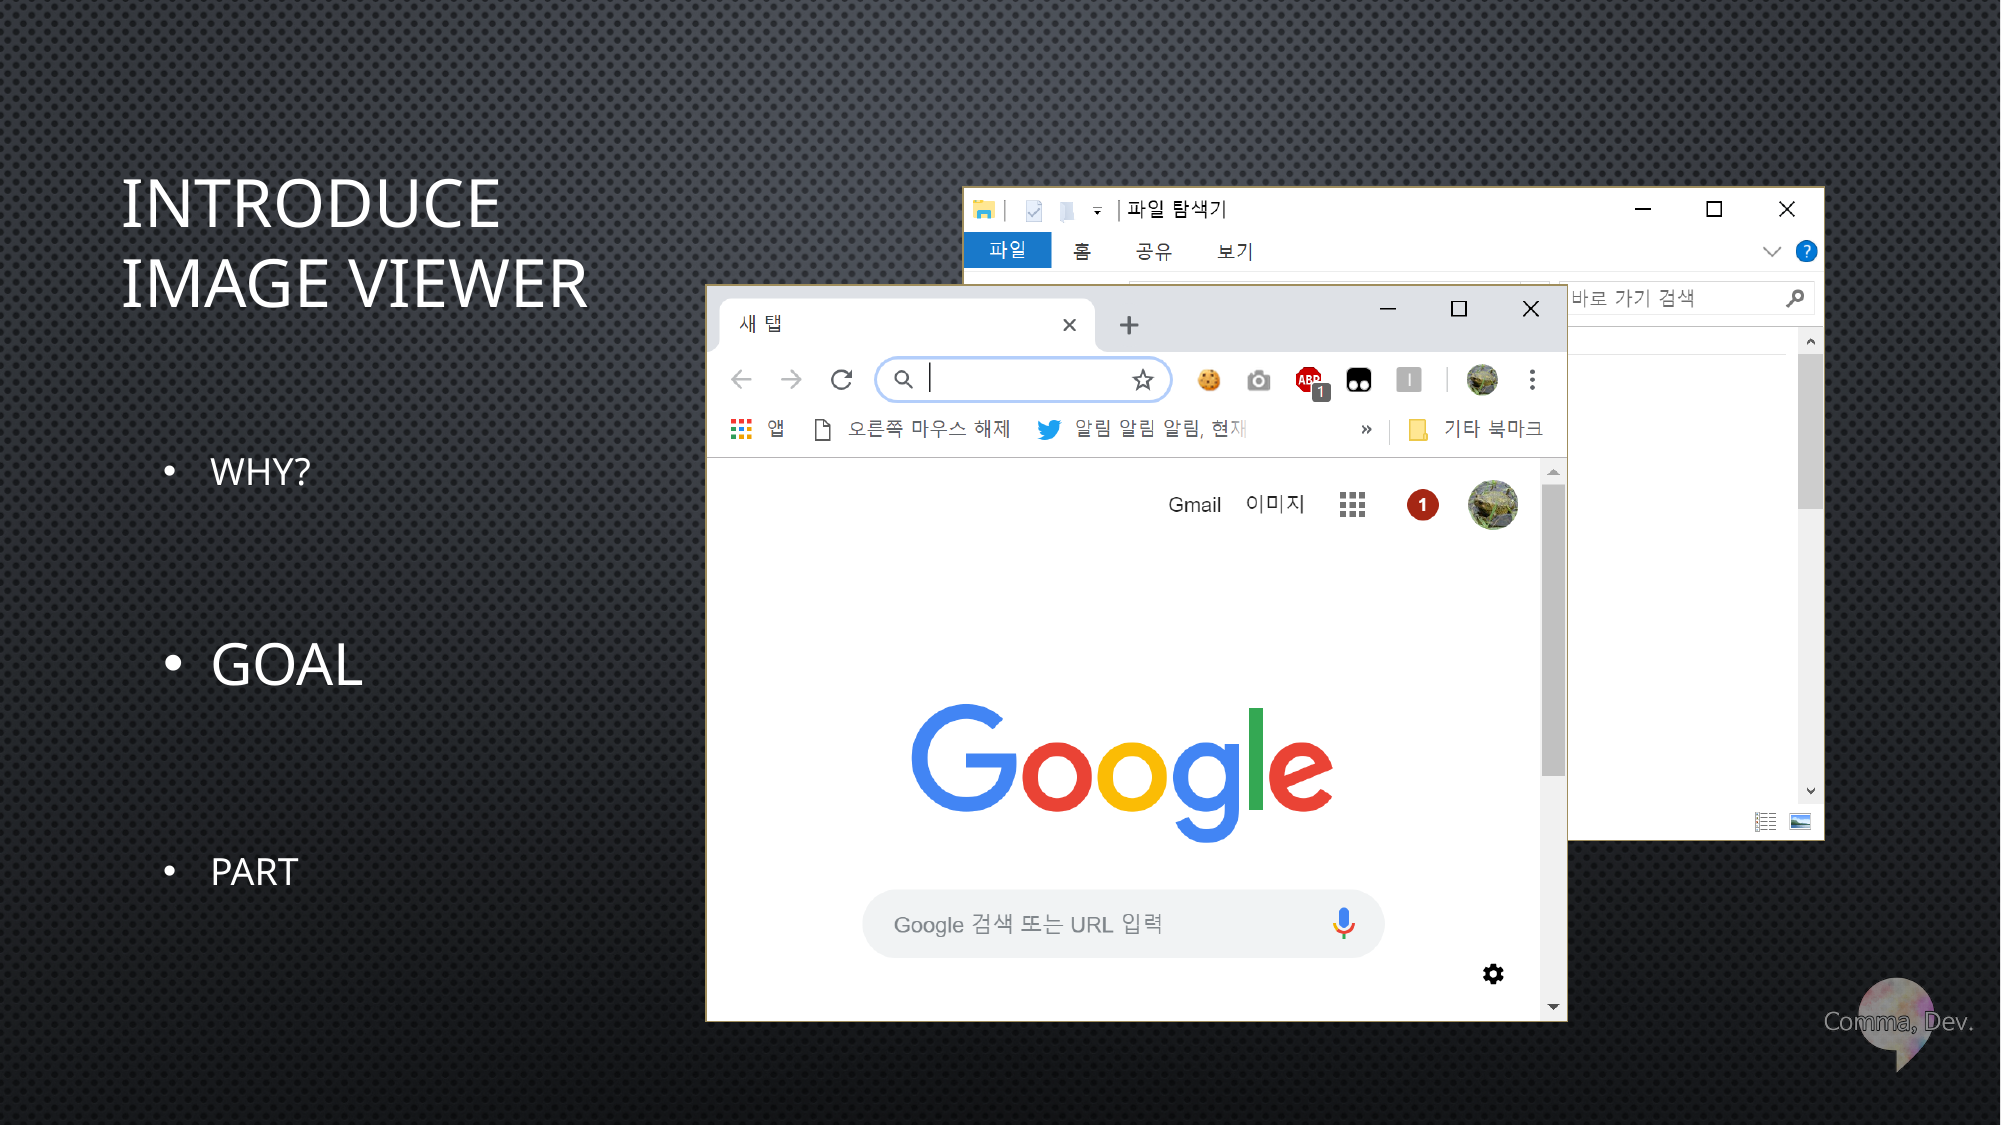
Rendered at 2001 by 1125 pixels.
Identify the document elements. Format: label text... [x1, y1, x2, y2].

text_box Part [148, 840, 385, 956]
list Goal [148, 640, 385, 756]
title Introduce Image Viewer [106, 103, 706, 379]
picture [705, 185, 1825, 1022]
text_box Why? [148, 440, 385, 556]
picture [1792, 920, 2000, 1125]
